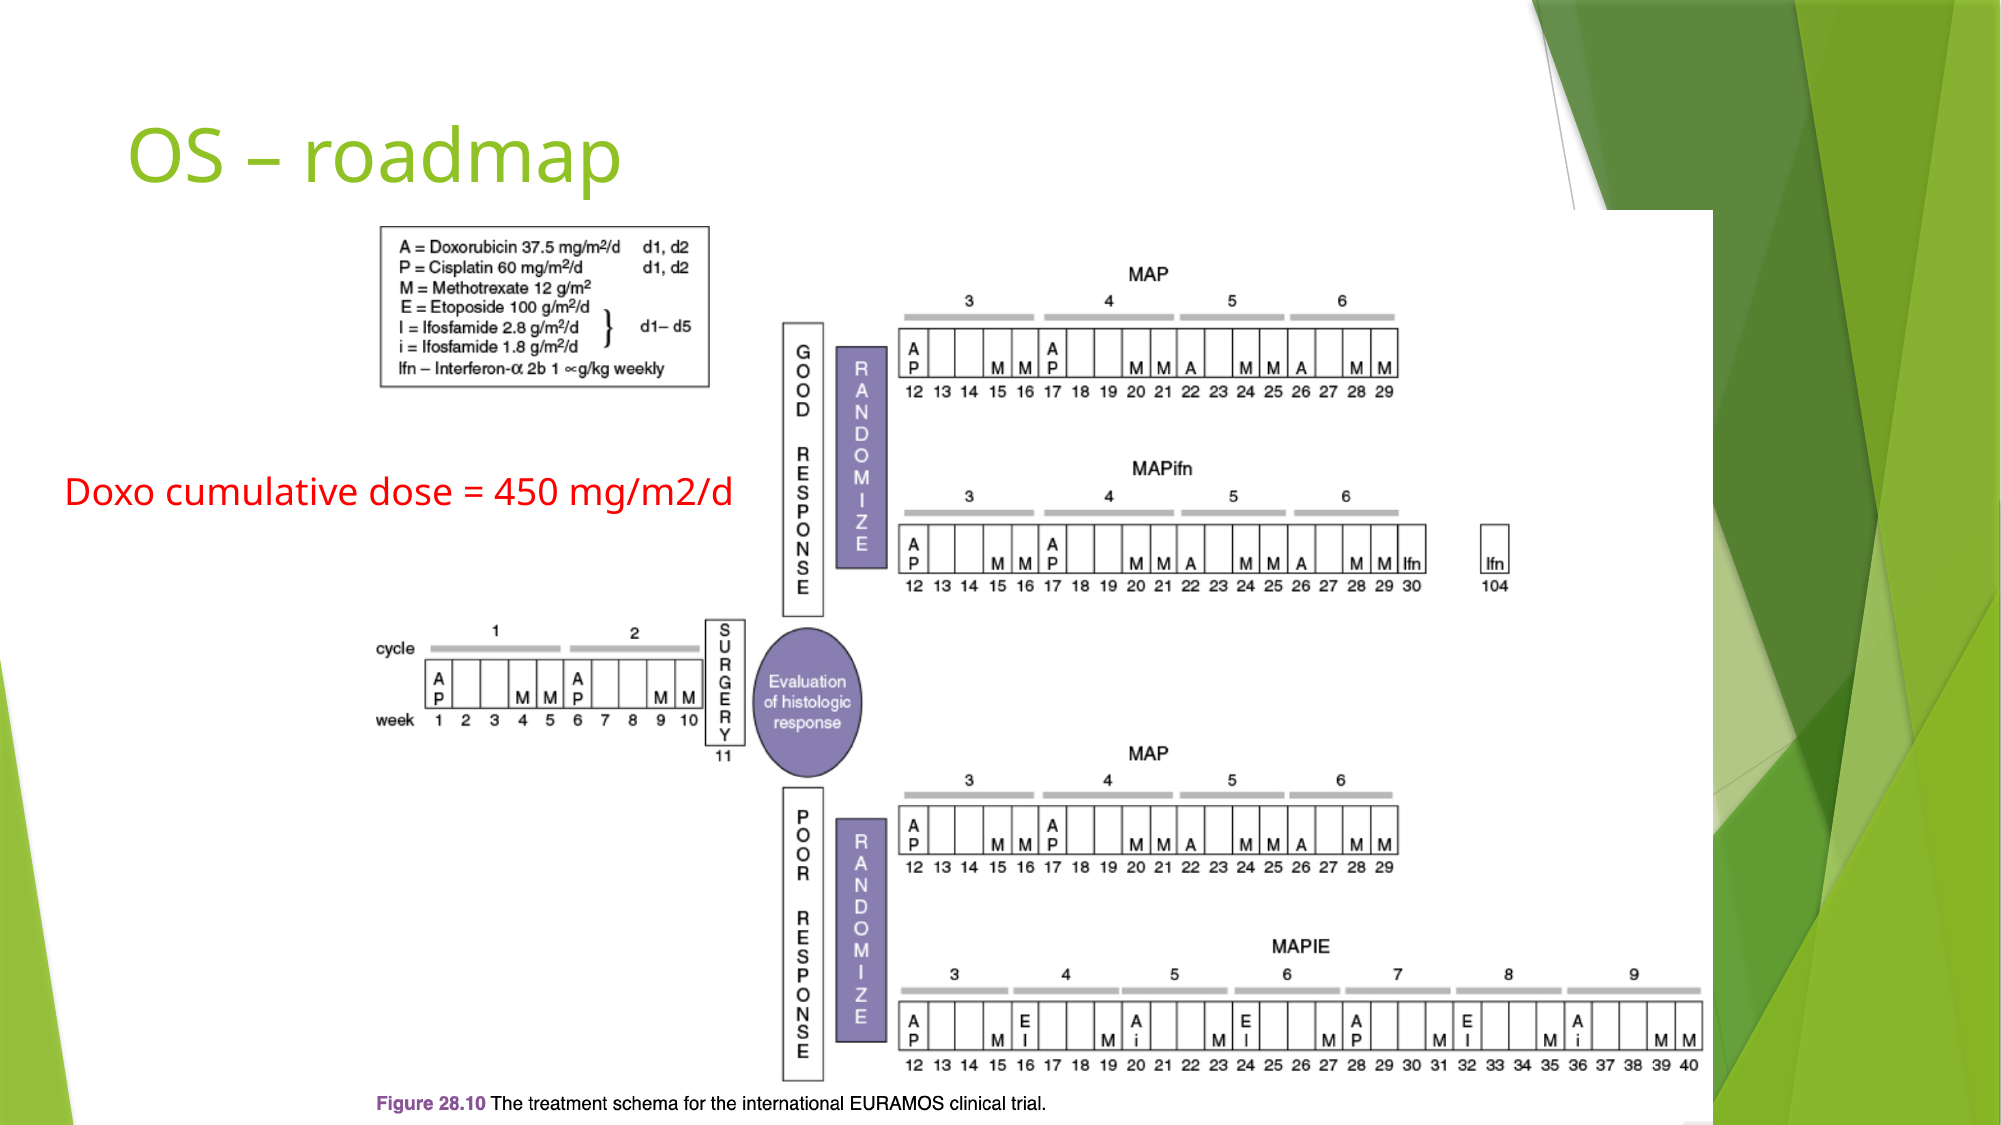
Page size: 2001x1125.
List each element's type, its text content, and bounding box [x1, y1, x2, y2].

text_box Doxo cumulative dose = 450 mg/m2/d [49, 460, 351, 521]
picture [356, 210, 1713, 1125]
title OS – roadmap [111, 99, 1522, 317]
